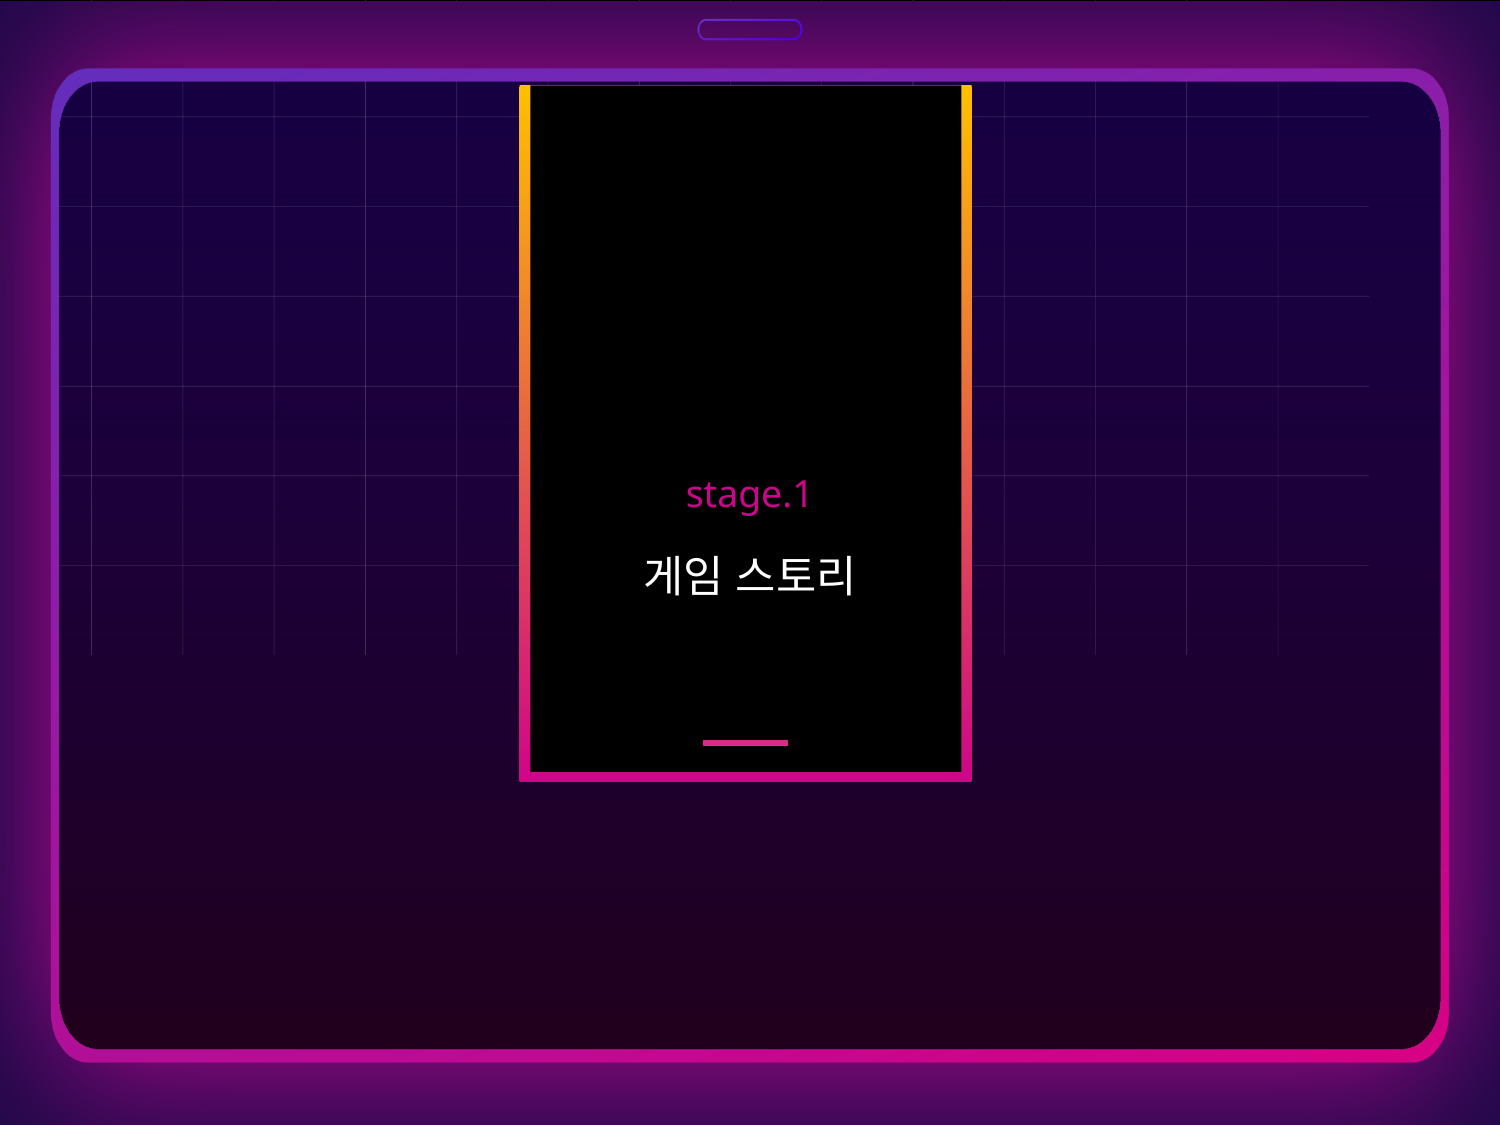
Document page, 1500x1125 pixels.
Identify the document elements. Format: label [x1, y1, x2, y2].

picture [0, 0, 1500, 1125]
text_box [616, 462, 884, 610]
